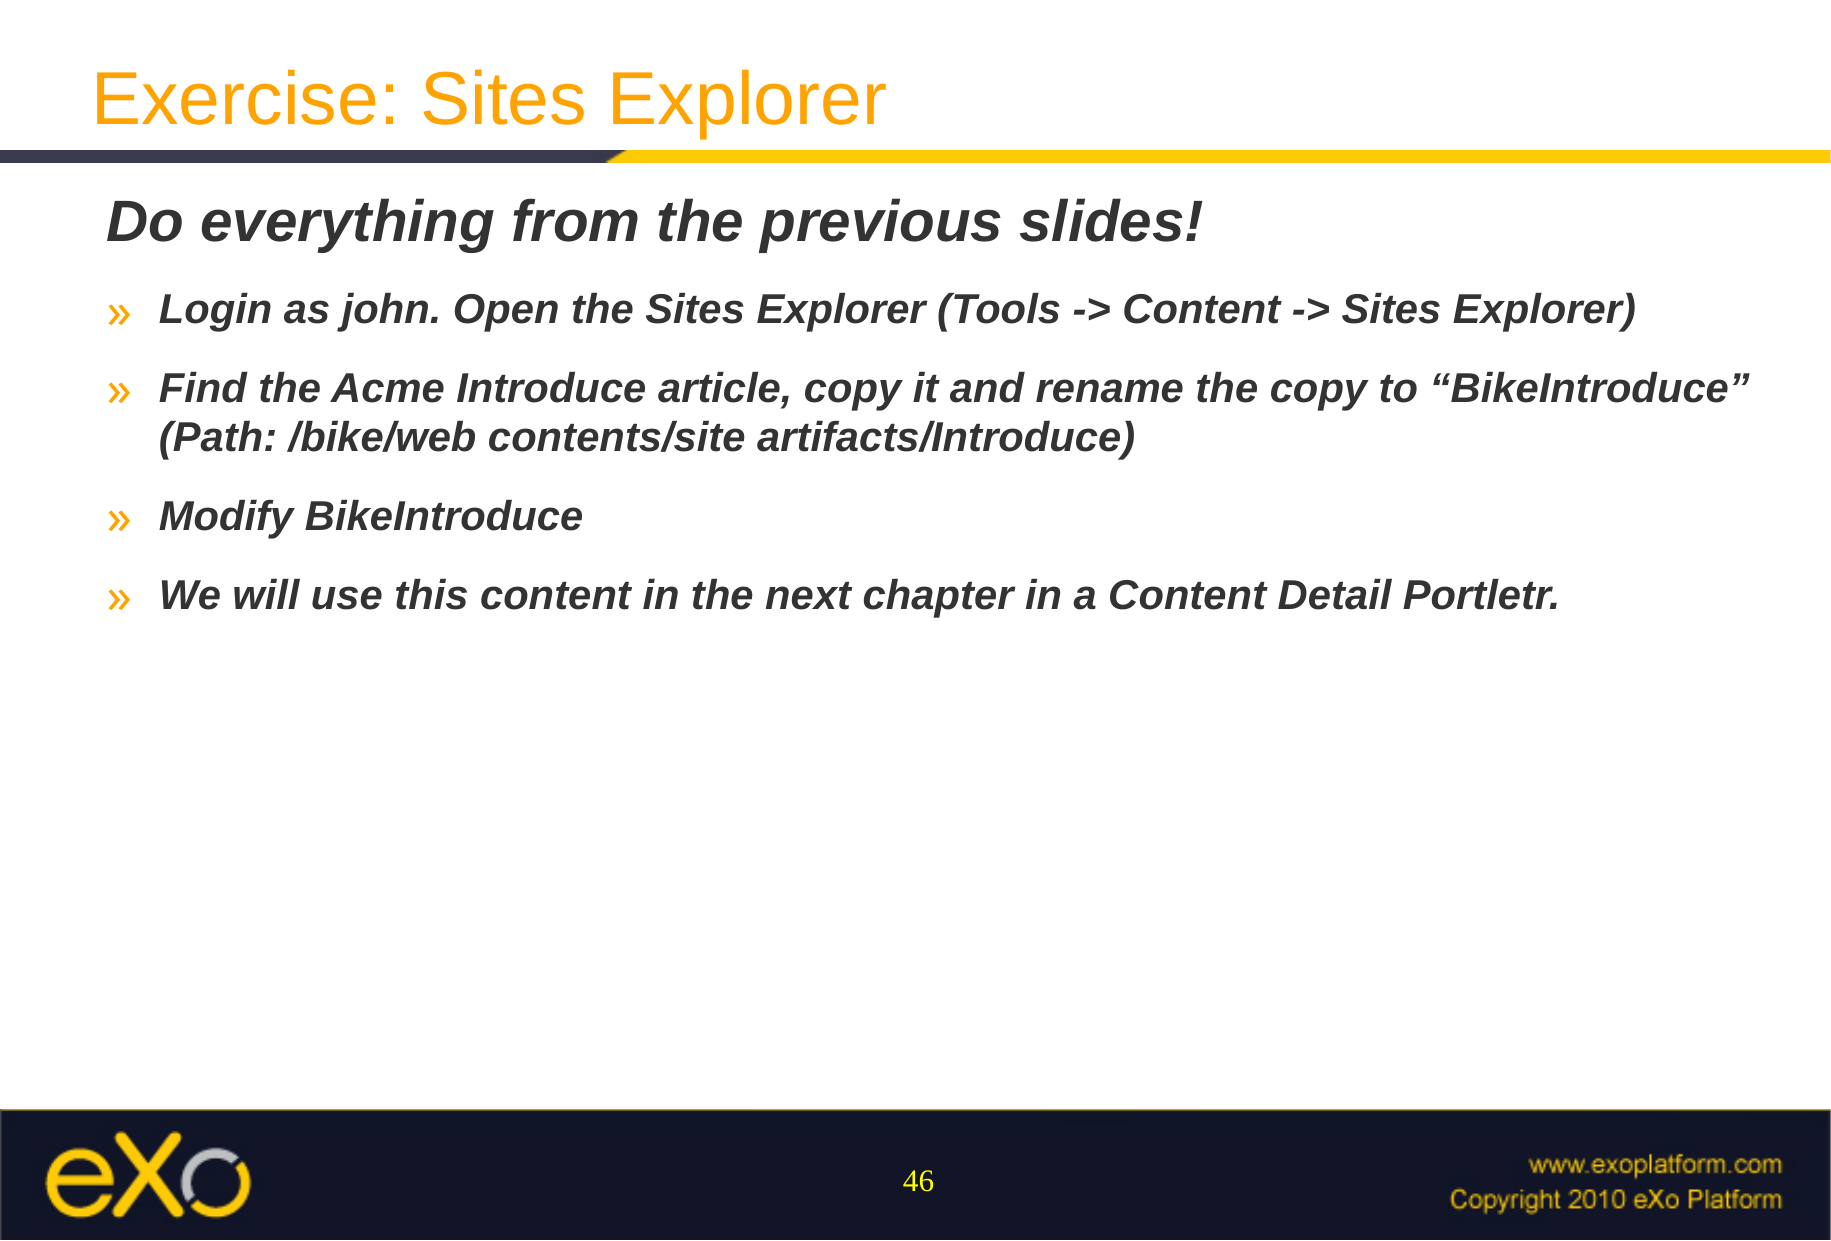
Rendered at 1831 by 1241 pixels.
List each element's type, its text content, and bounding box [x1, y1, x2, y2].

text_box Do everything from the previous slides! Login as john. Open the Sites Explorer (Tools -> Content -> Sites Explorer) Find the Acme Introduce article, copy it and rename the copy to “BikeIntroduce” (Path: /bike/web contents/site artifacts/Introduce) Modify BikeIntroduce We will use this content in the next chapter in a Content Detail Portletr. [71, 186, 1767, 1077]
picture [0, 150, 1831, 163]
picture [0, 1109, 1831, 1240]
text_box Exercise: Sites Explorer [91, 49, 1739, 151]
